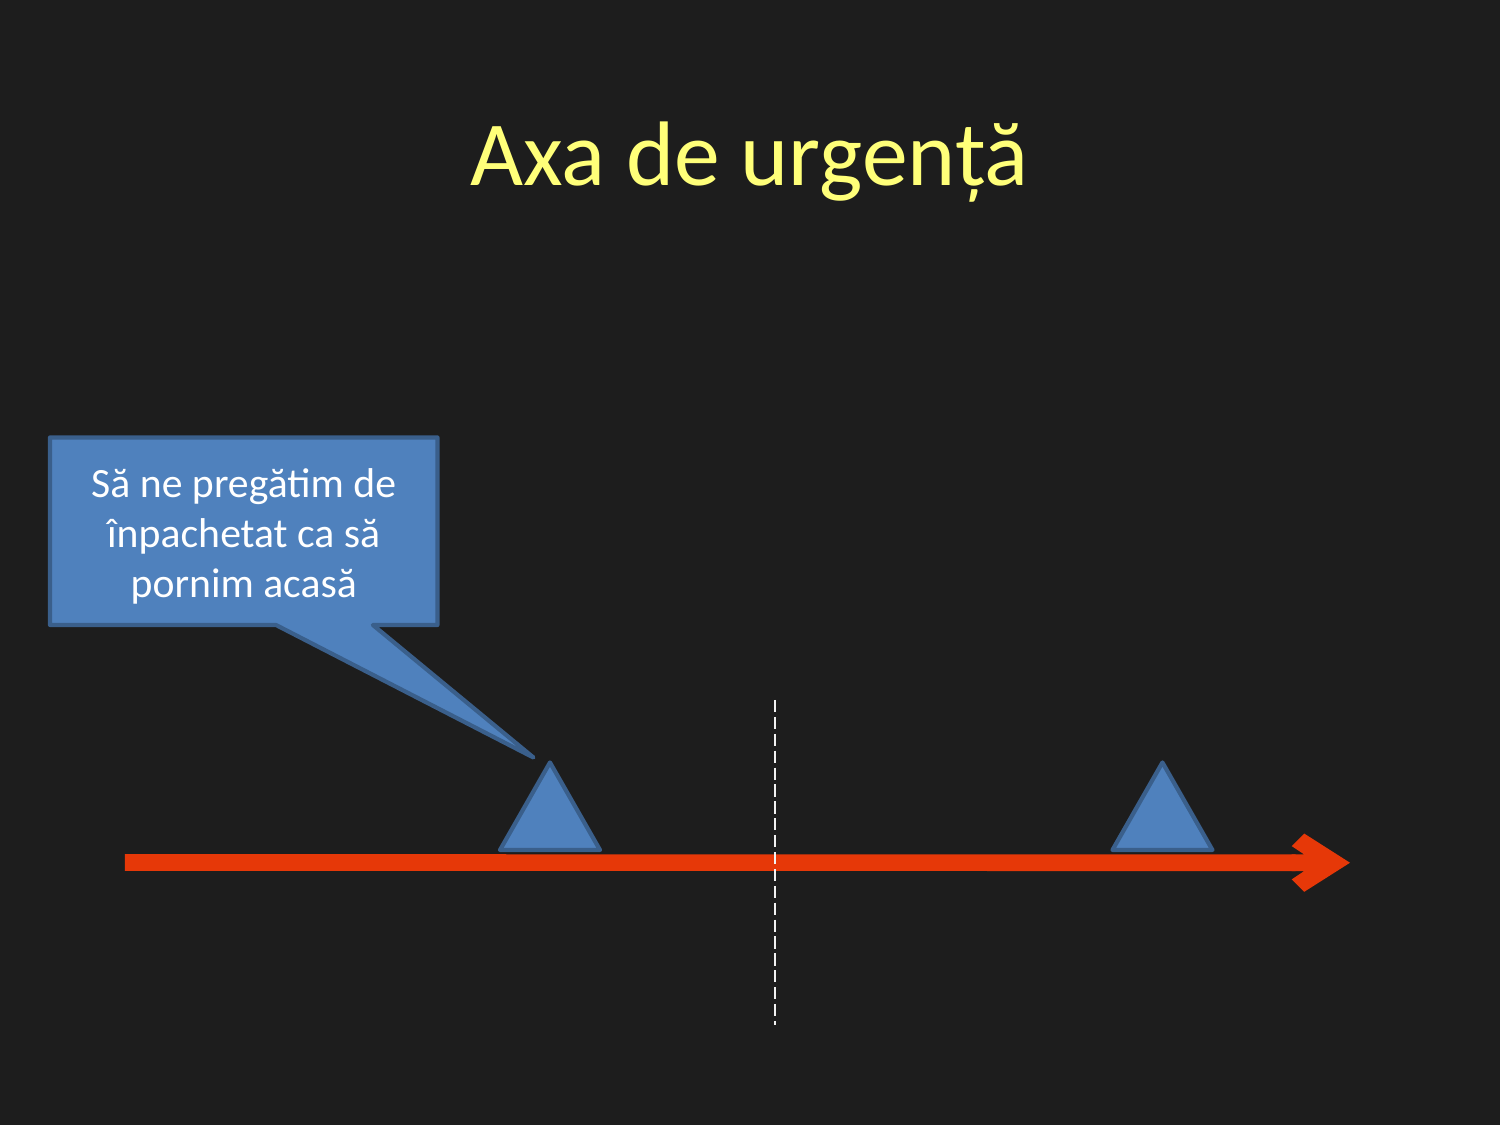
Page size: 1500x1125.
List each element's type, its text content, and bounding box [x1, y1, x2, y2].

text_box Să ne pregătim de înpachetat ca să pornim acasă [47, 435, 536, 760]
text_box Axa de urgență [0, 86, 1500, 211]
text_box [498, 760, 602, 853]
text_box [1110, 760, 1215, 853]
